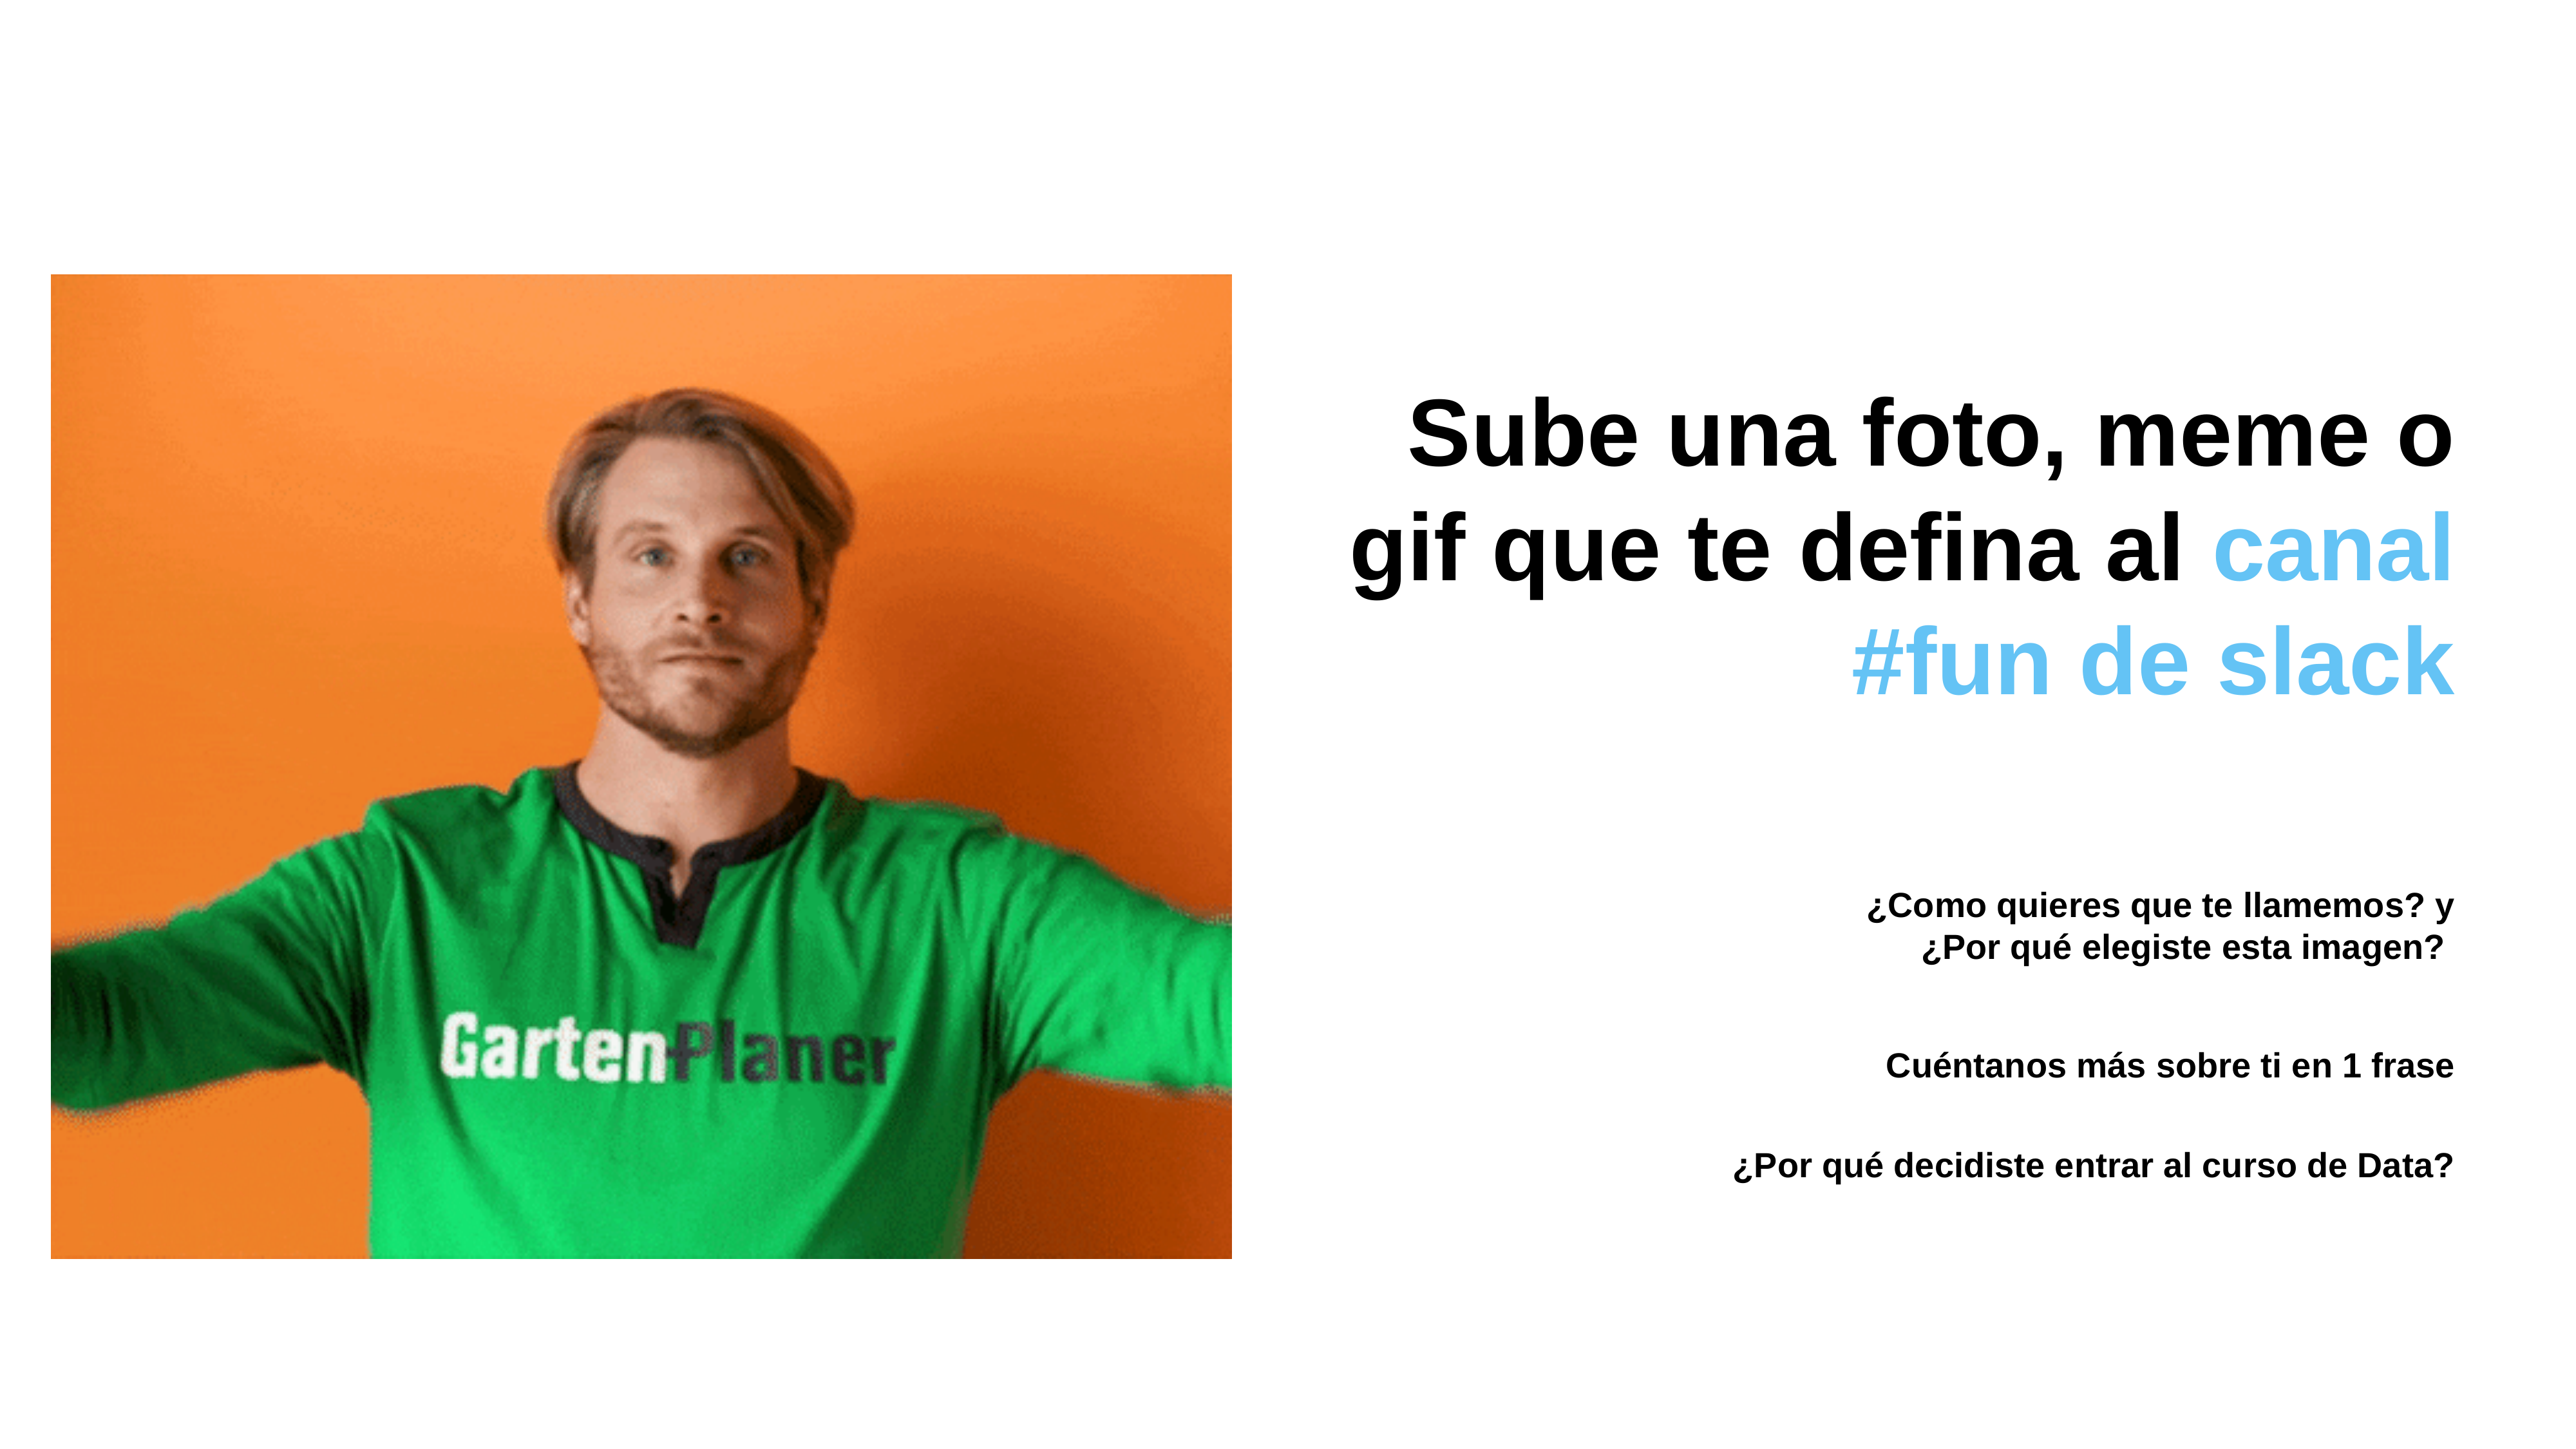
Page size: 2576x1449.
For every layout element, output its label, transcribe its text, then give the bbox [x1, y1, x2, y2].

text_box ¿Por qué decidiste entrar al curso de Data? [1624, 1137, 2461, 1182]
picture [51, 274, 1232, 1259]
text_box Cuéntanos más sobre ti en 1 frase [1551, 1037, 2461, 1082]
text_box ¿Como quieres que te llamemos? y ¿Por qué elegiste esta imagen? [1791, 877, 2461, 982]
text_box Sube una foto, meme o gif que te defina al canal #fun de slack [1265, 357, 2461, 727]
